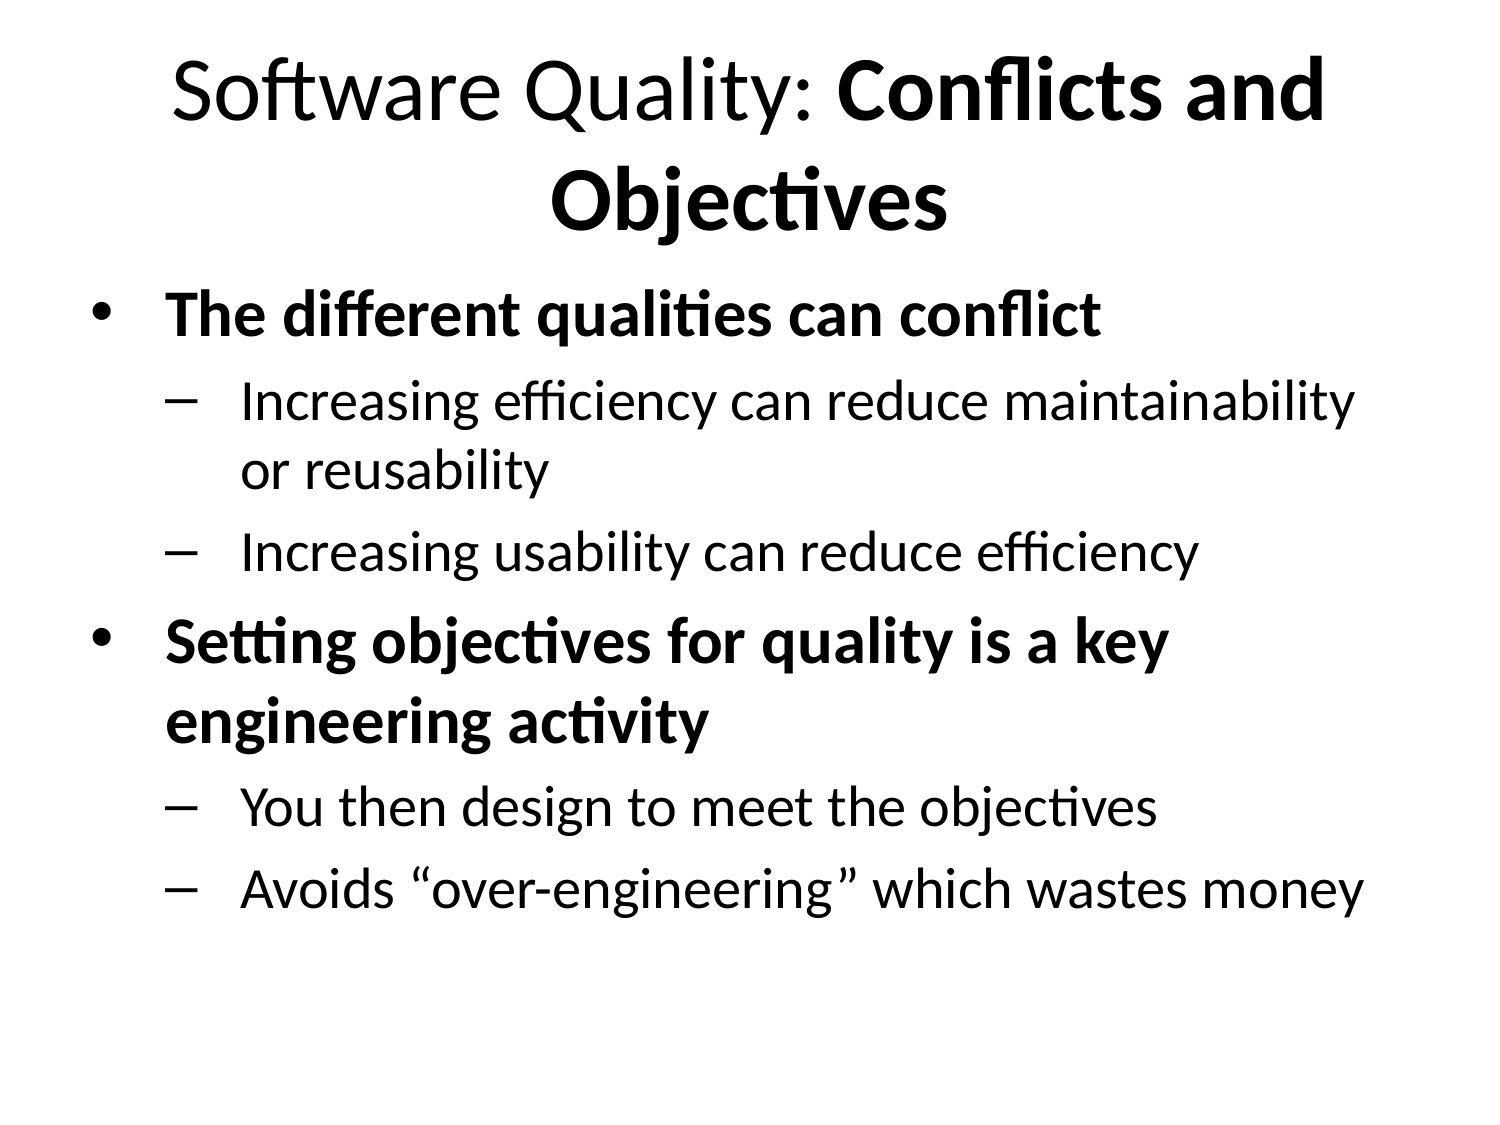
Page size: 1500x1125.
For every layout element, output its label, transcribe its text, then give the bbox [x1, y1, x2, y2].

list The different qualities can conflict Increasing efficiency can reduce maintainability or reusability Increasing usability can reduce efficiency Setting objectives for quality is a key engineering activity You then design to meet the objectives Avoids “over-engineering” which wastes money [75, 262, 1425, 1005]
title Software Quality: Conflicts and Objectives [75, 45, 1425, 233]
